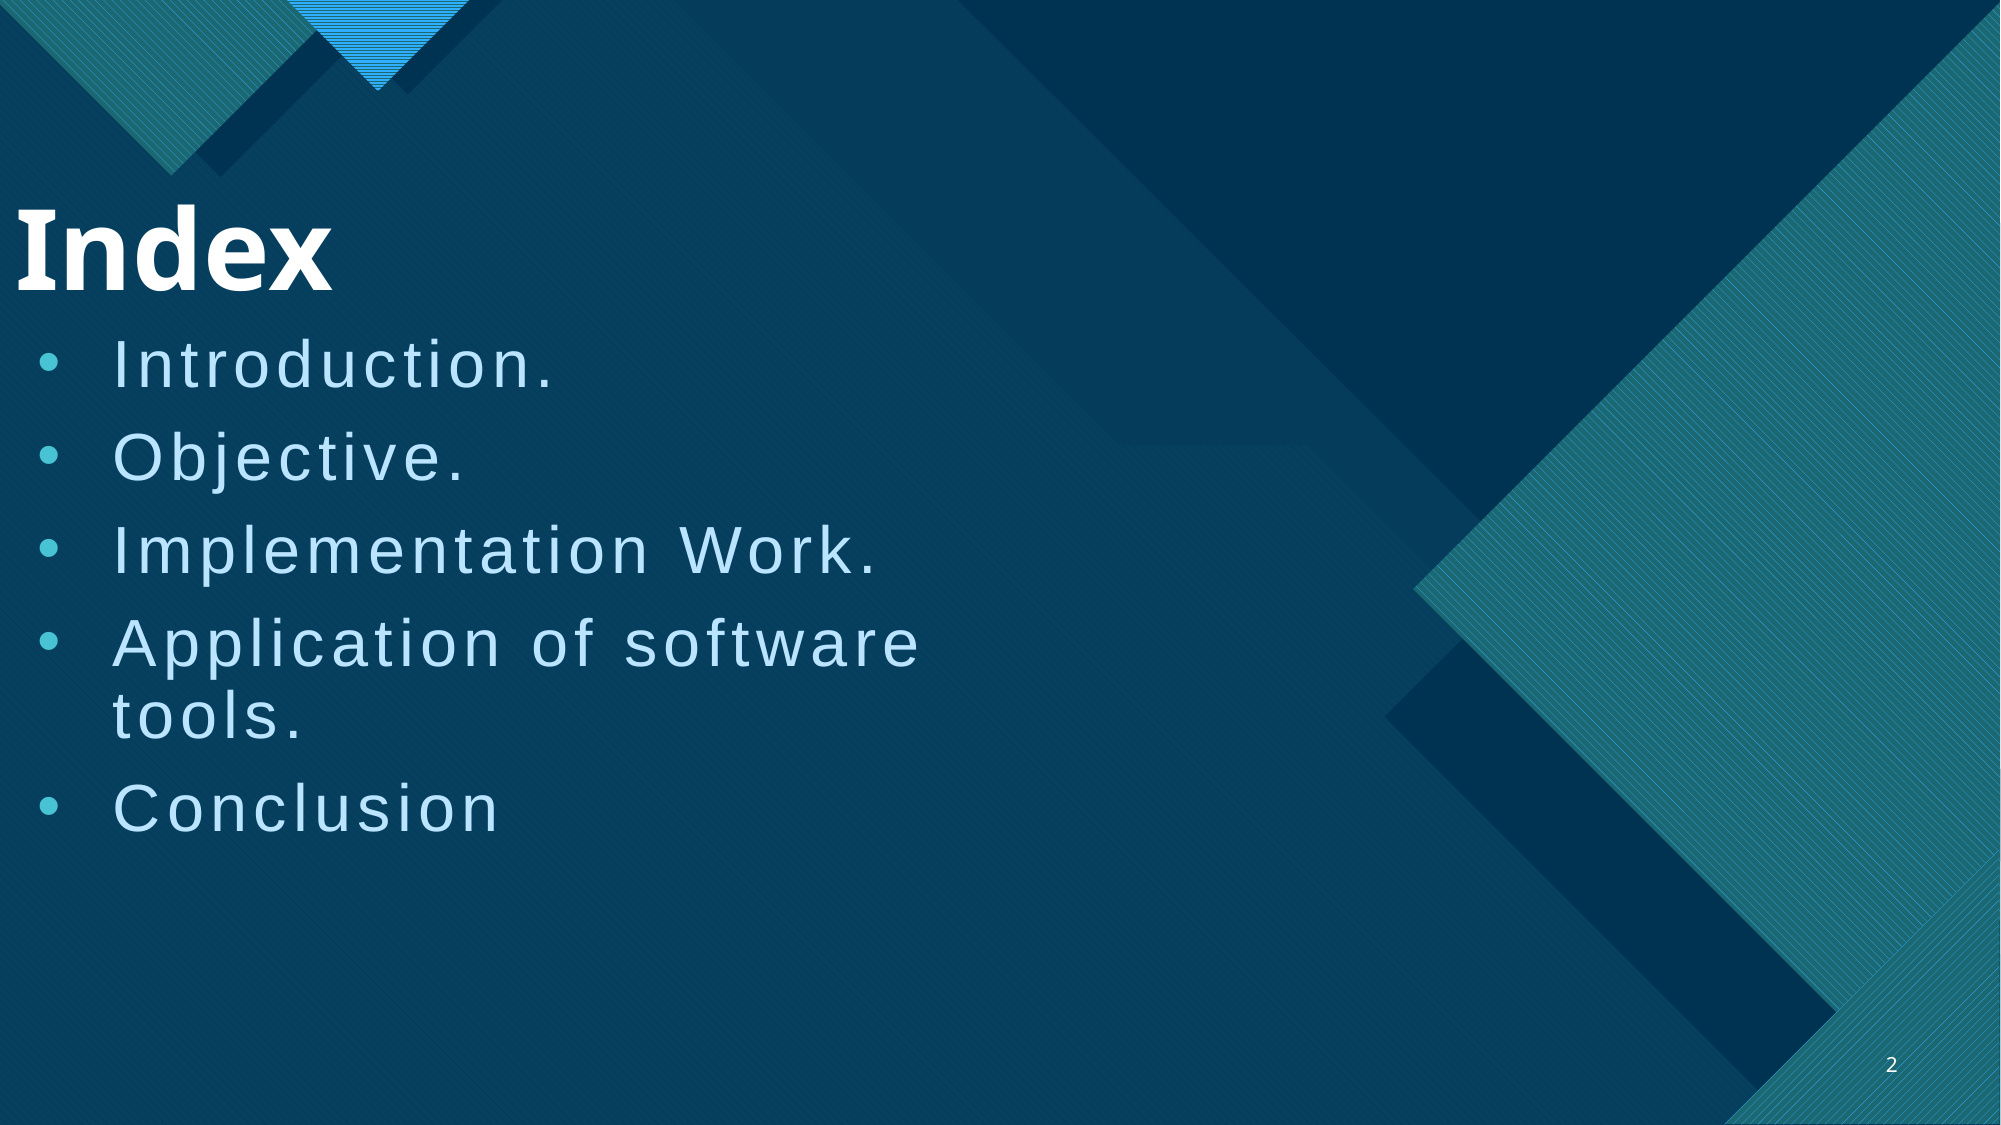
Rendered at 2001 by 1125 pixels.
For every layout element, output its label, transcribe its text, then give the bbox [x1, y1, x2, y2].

list Introduction. Objective. Implementation Work. Application of software tools. Conclusion [22, 322, 1037, 944]
title Index [0, 181, 1277, 323]
slide_number 2 [1845, 1035, 1913, 1096]
slide_number 11 [1415, 427, 2001, 1125]
